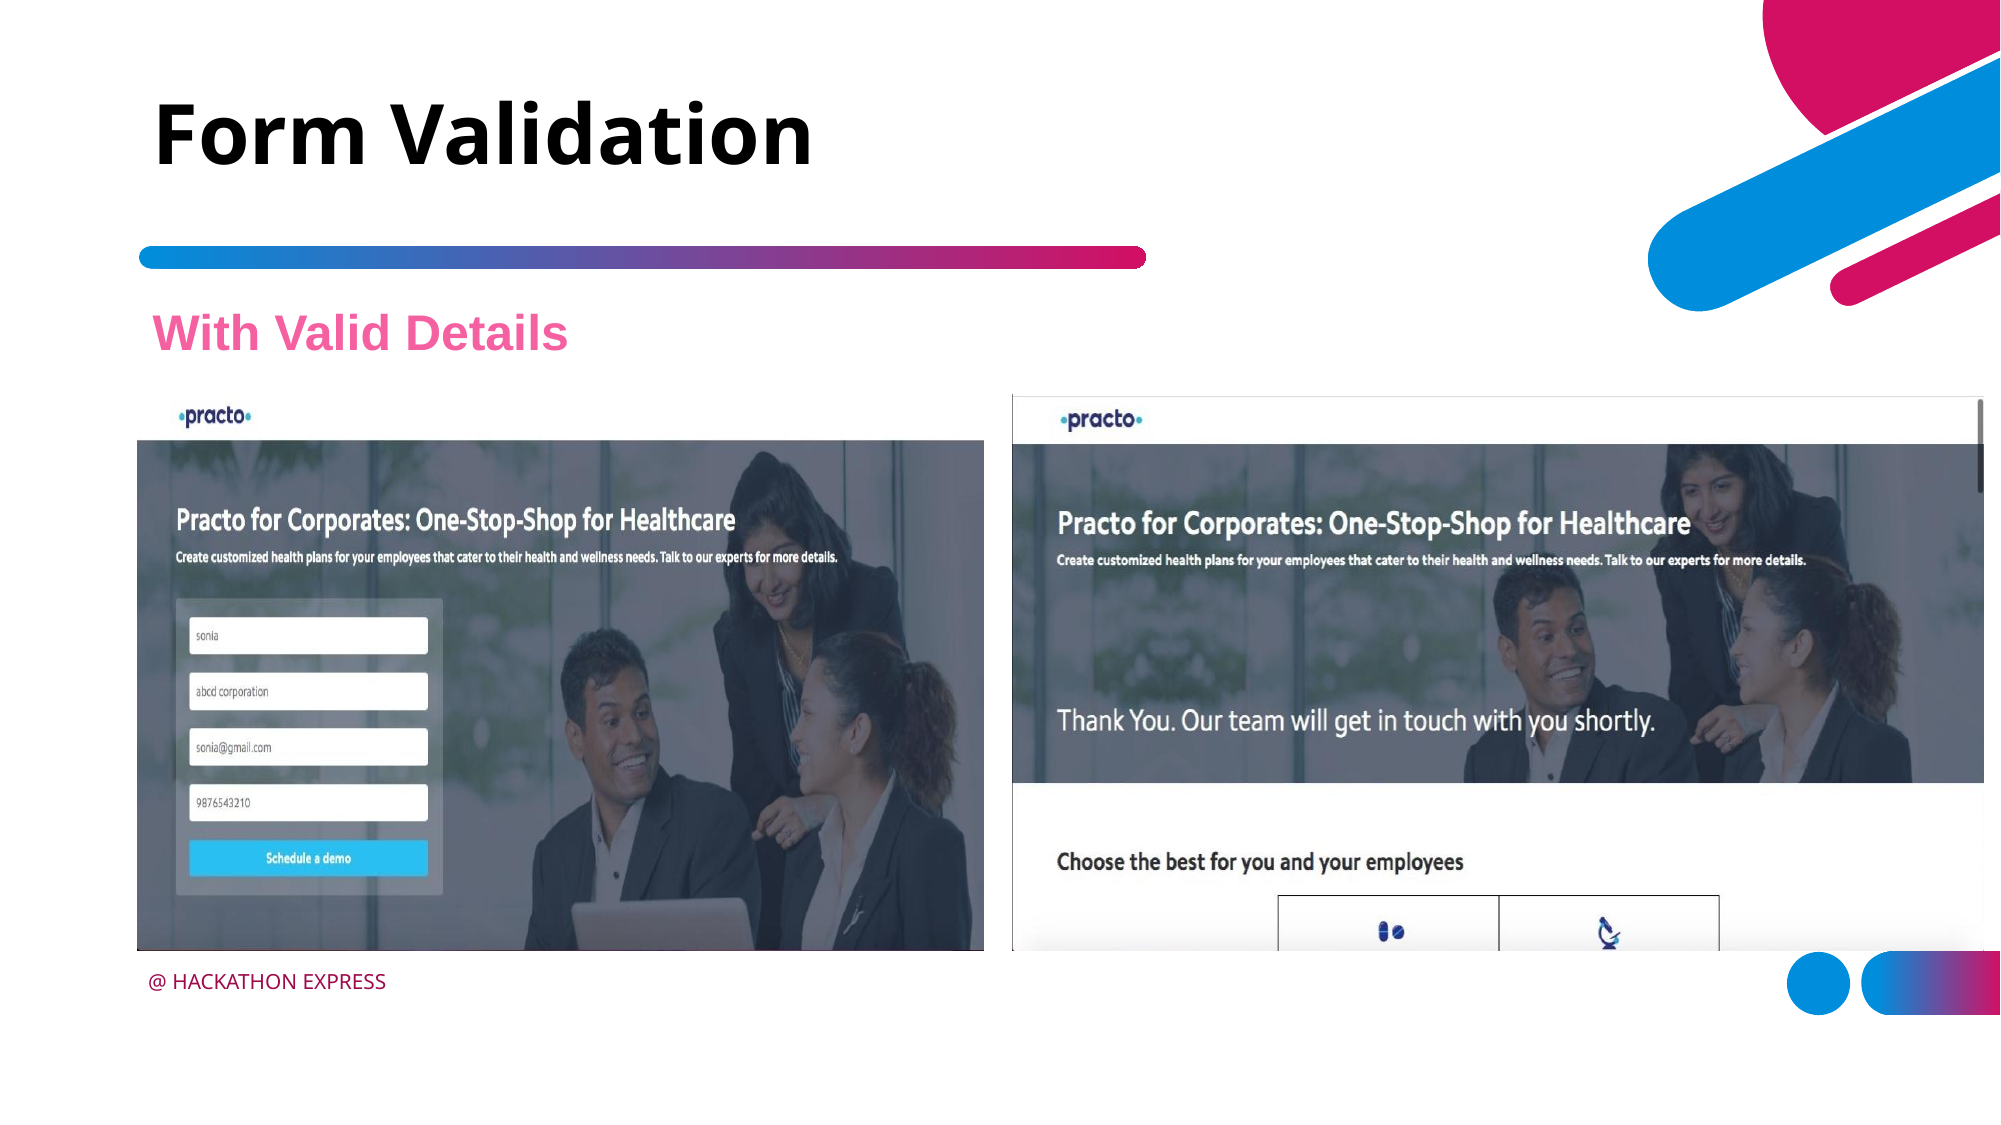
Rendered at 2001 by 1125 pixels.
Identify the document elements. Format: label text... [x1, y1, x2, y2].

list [137, 394, 984, 951]
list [1012, 394, 1984, 952]
footer @ HACKATHON EXPRESS [133, 951, 809, 1011]
title Form Validation [137, 59, 1623, 215]
list With Valid Details [137, 299, 984, 369]
slide_number [1772, 954, 1863, 1015]
